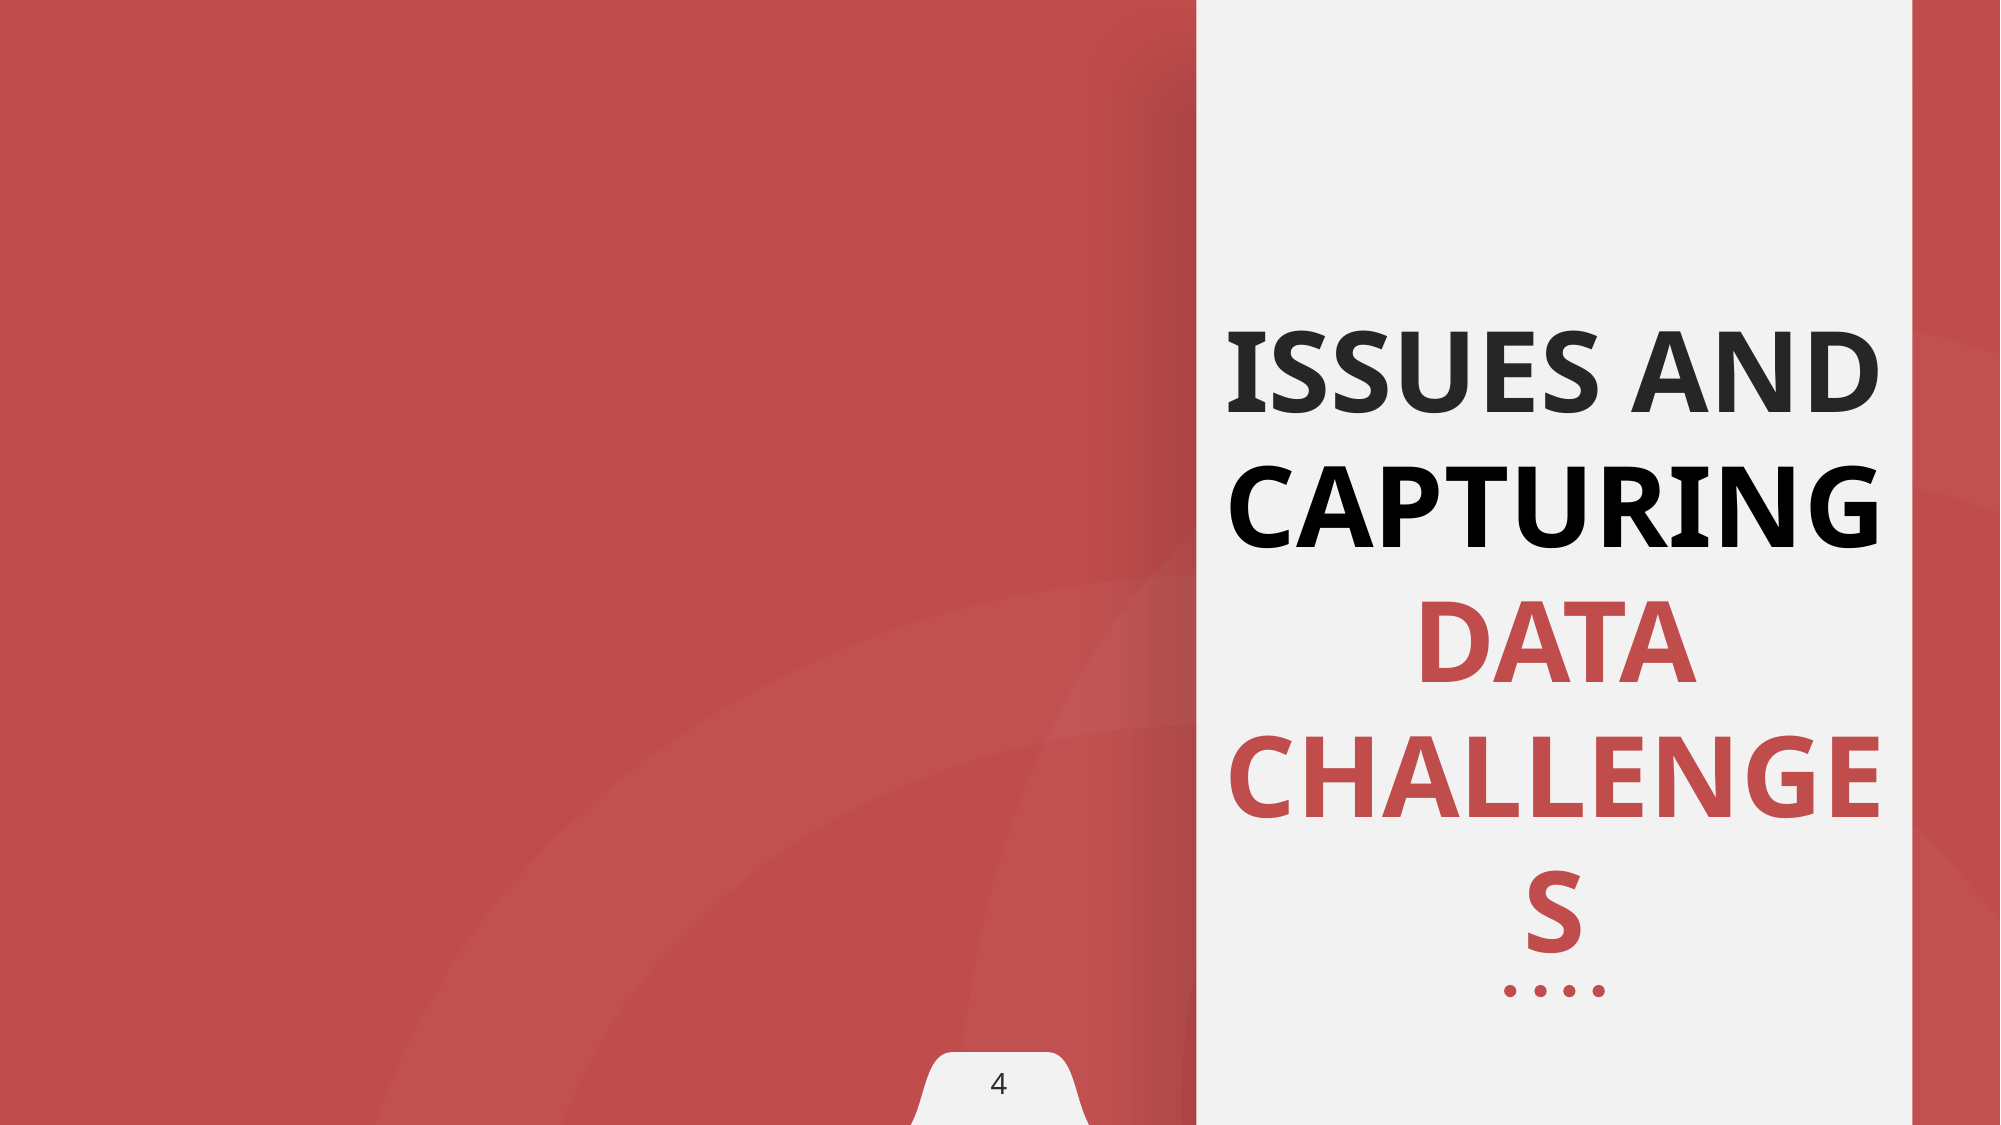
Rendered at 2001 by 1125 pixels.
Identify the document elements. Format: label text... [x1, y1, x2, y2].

slide_number 4 [774, 1055, 1225, 1116]
text_box ISSUES AND CAPTURING DATA CHALLENGES [1185, 292, 1925, 983]
